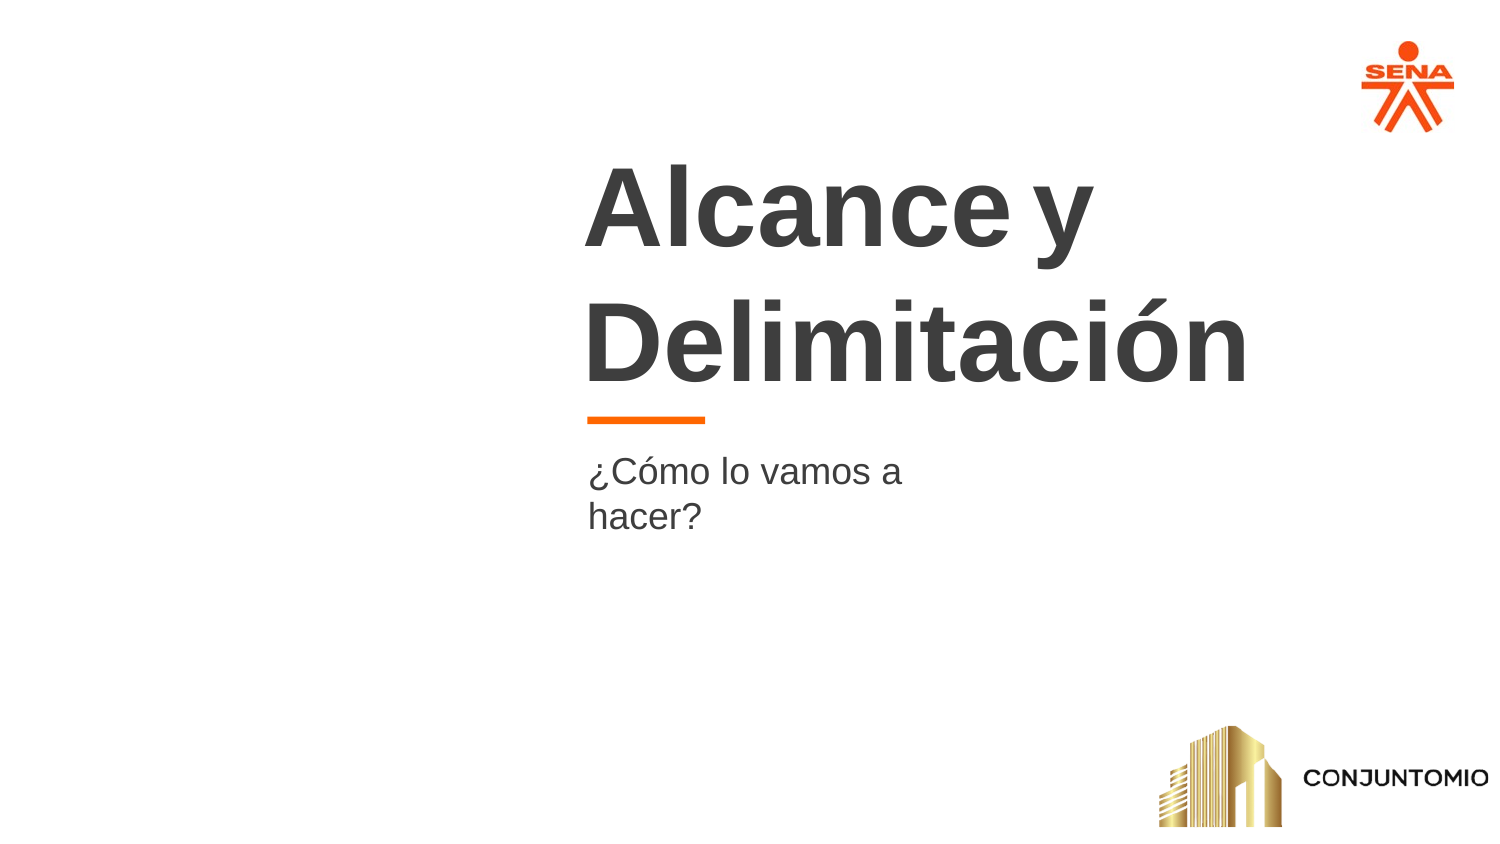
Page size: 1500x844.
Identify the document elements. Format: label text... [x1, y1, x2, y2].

text_box [587, 416, 706, 425]
text_box ¿Cómo lo vamos a hacer? [585, 444, 980, 537]
title Alcance y Delimitación [323, 131, 1324, 405]
picture [1361, 41, 1455, 133]
text_box [1159, 725, 1489, 828]
